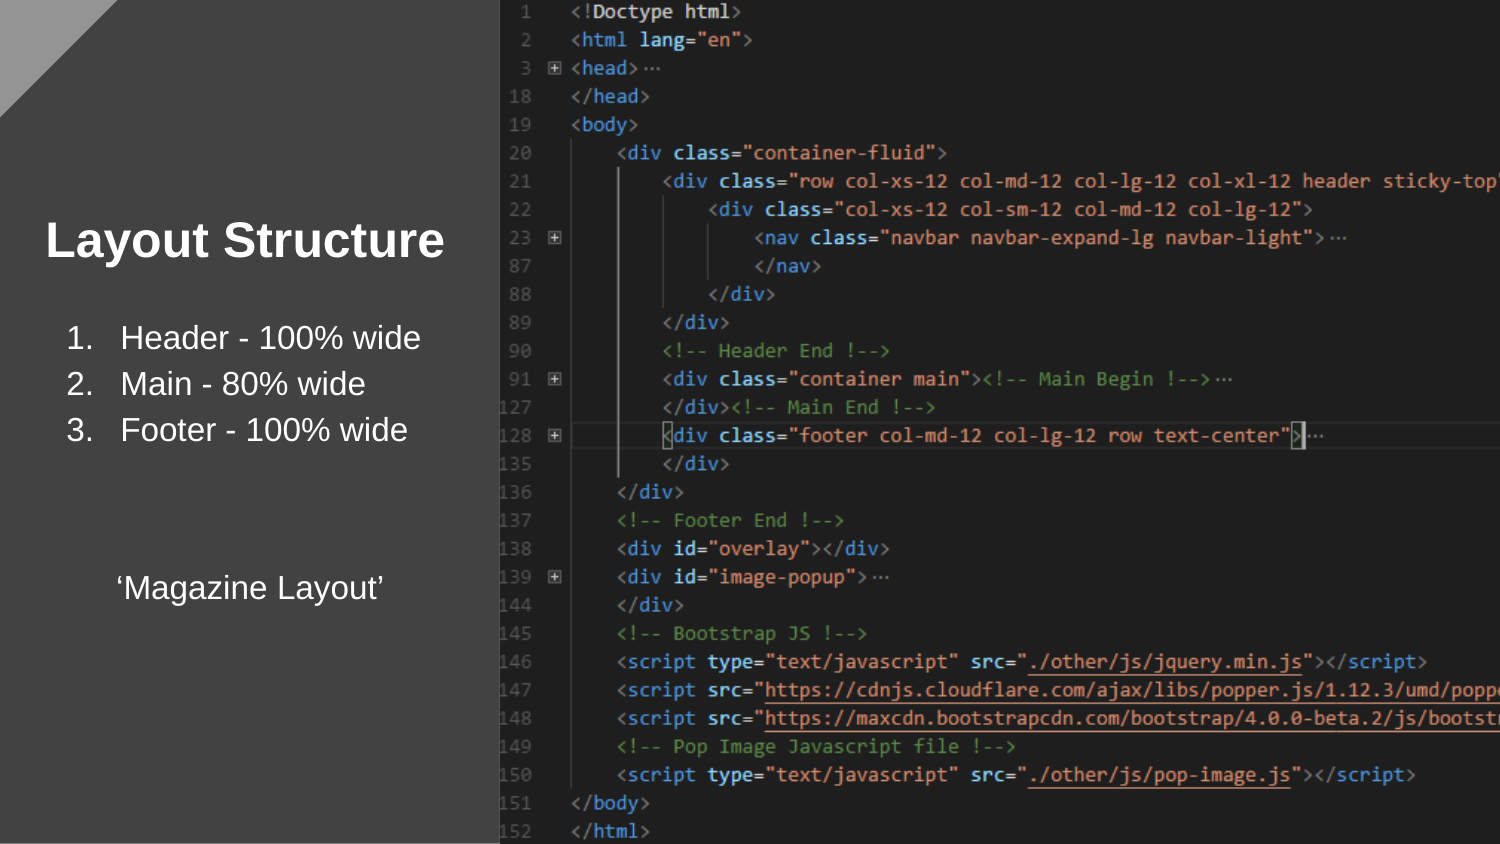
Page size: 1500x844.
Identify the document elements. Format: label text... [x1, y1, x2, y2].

list Header - 100% wide Main - 80% wide Footer - 100% wide ‘Magazine Layout’ [30, 294, 471, 712]
picture [499, 0, 1500, 844]
title Layout Structure [30, 111, 471, 283]
